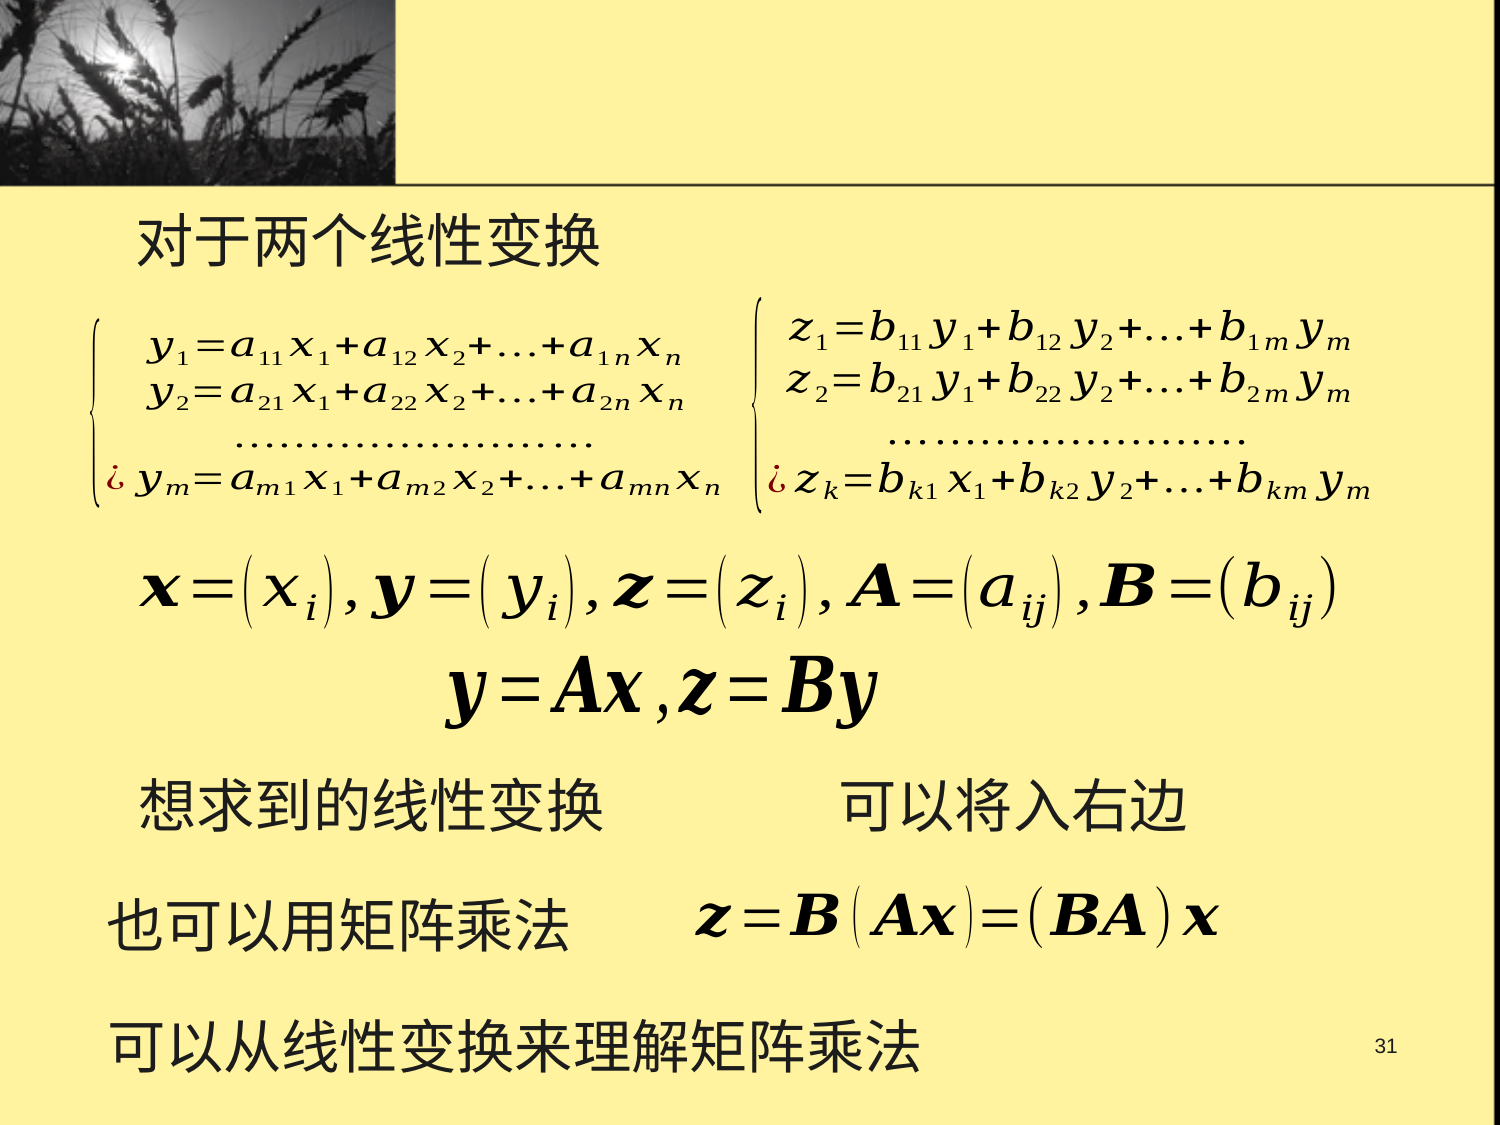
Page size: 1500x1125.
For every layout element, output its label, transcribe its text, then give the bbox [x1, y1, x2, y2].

text_box 也可以用矩阵乘法 [91, 881, 588, 967]
text_box 对于两个线性变换 [120, 196, 617, 281]
text_box 可以从线性变换来理解矩阵乘法 [92, 1002, 938, 1088]
slide_number 31 [1200, 1025, 1413, 1100]
picture [0, 0, 1500, 1125]
